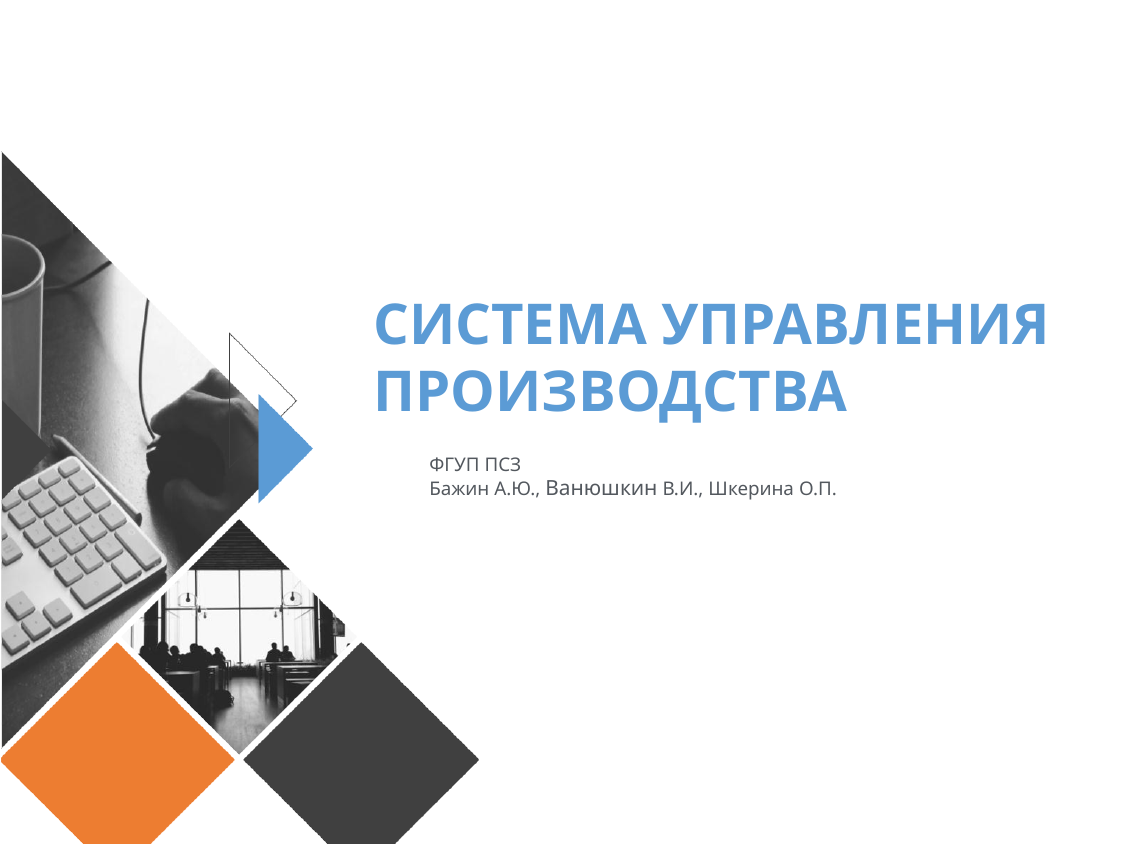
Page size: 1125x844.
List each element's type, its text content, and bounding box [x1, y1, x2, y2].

picture [0, 116, 492, 844]
text_box ФГУП ПСЗ Бажин А.Ю., Ванюшкин В.И., Шкерина О.П. [492, 452, 926, 500]
text_box СИСТЕМА УПРАВЛЕНИЯ ПРОИЗВОДСТВА [492, 287, 1051, 423]
